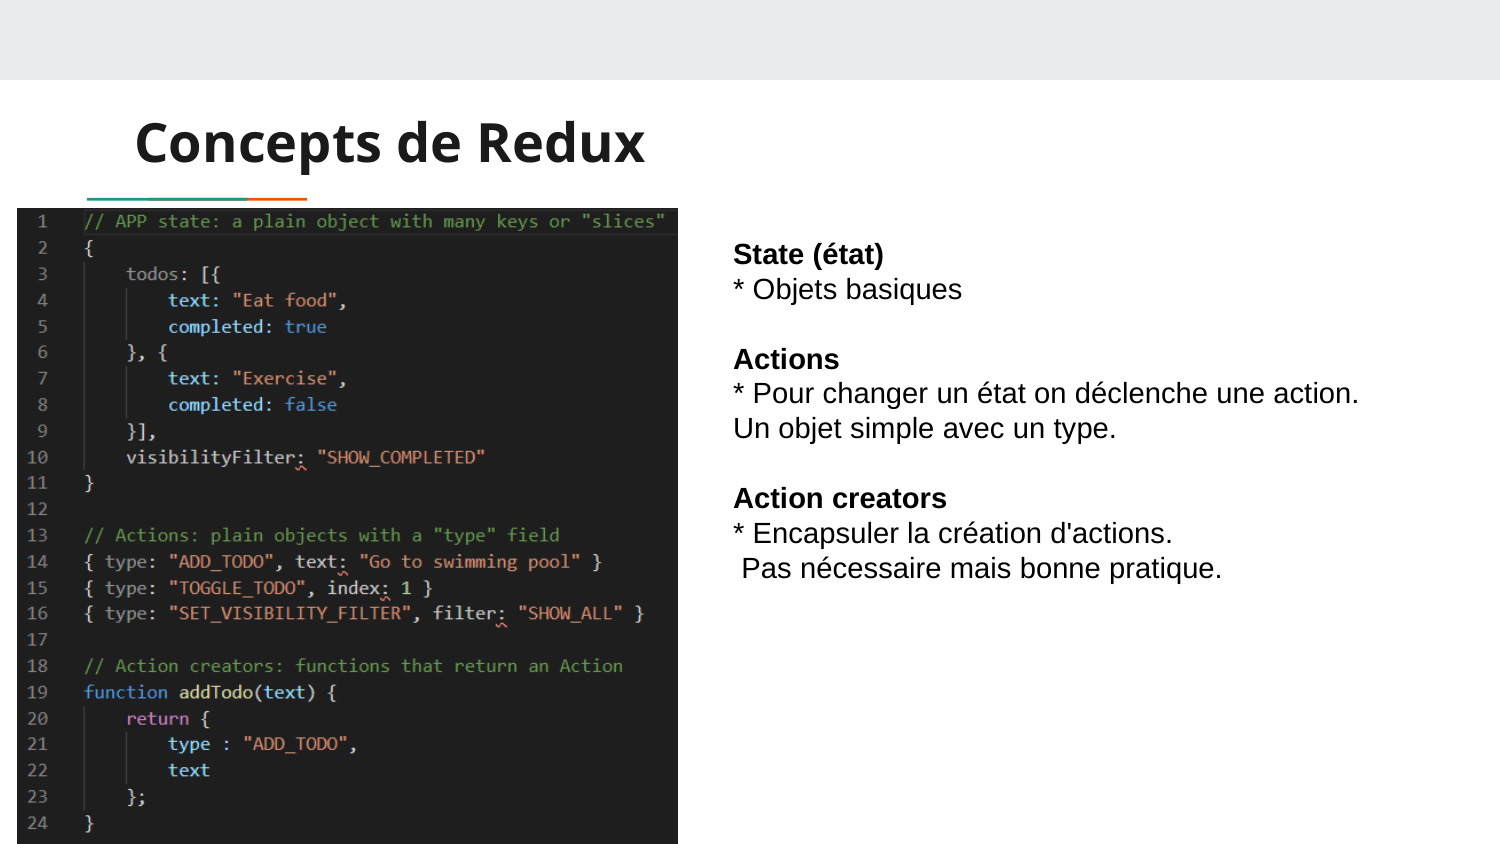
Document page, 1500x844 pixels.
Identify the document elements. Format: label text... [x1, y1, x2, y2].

text_box State (état) * Objets basiques Actions * Pour changer un état on déclenche une action. Un objet simple avec un type. Action creators * Encapsuler la création d'actions. Pas nécessaire mais bonne pratique. [718, 220, 1485, 844]
picture [17, 208, 678, 844]
title Concepts de Redux [119, 92, 1381, 181]
